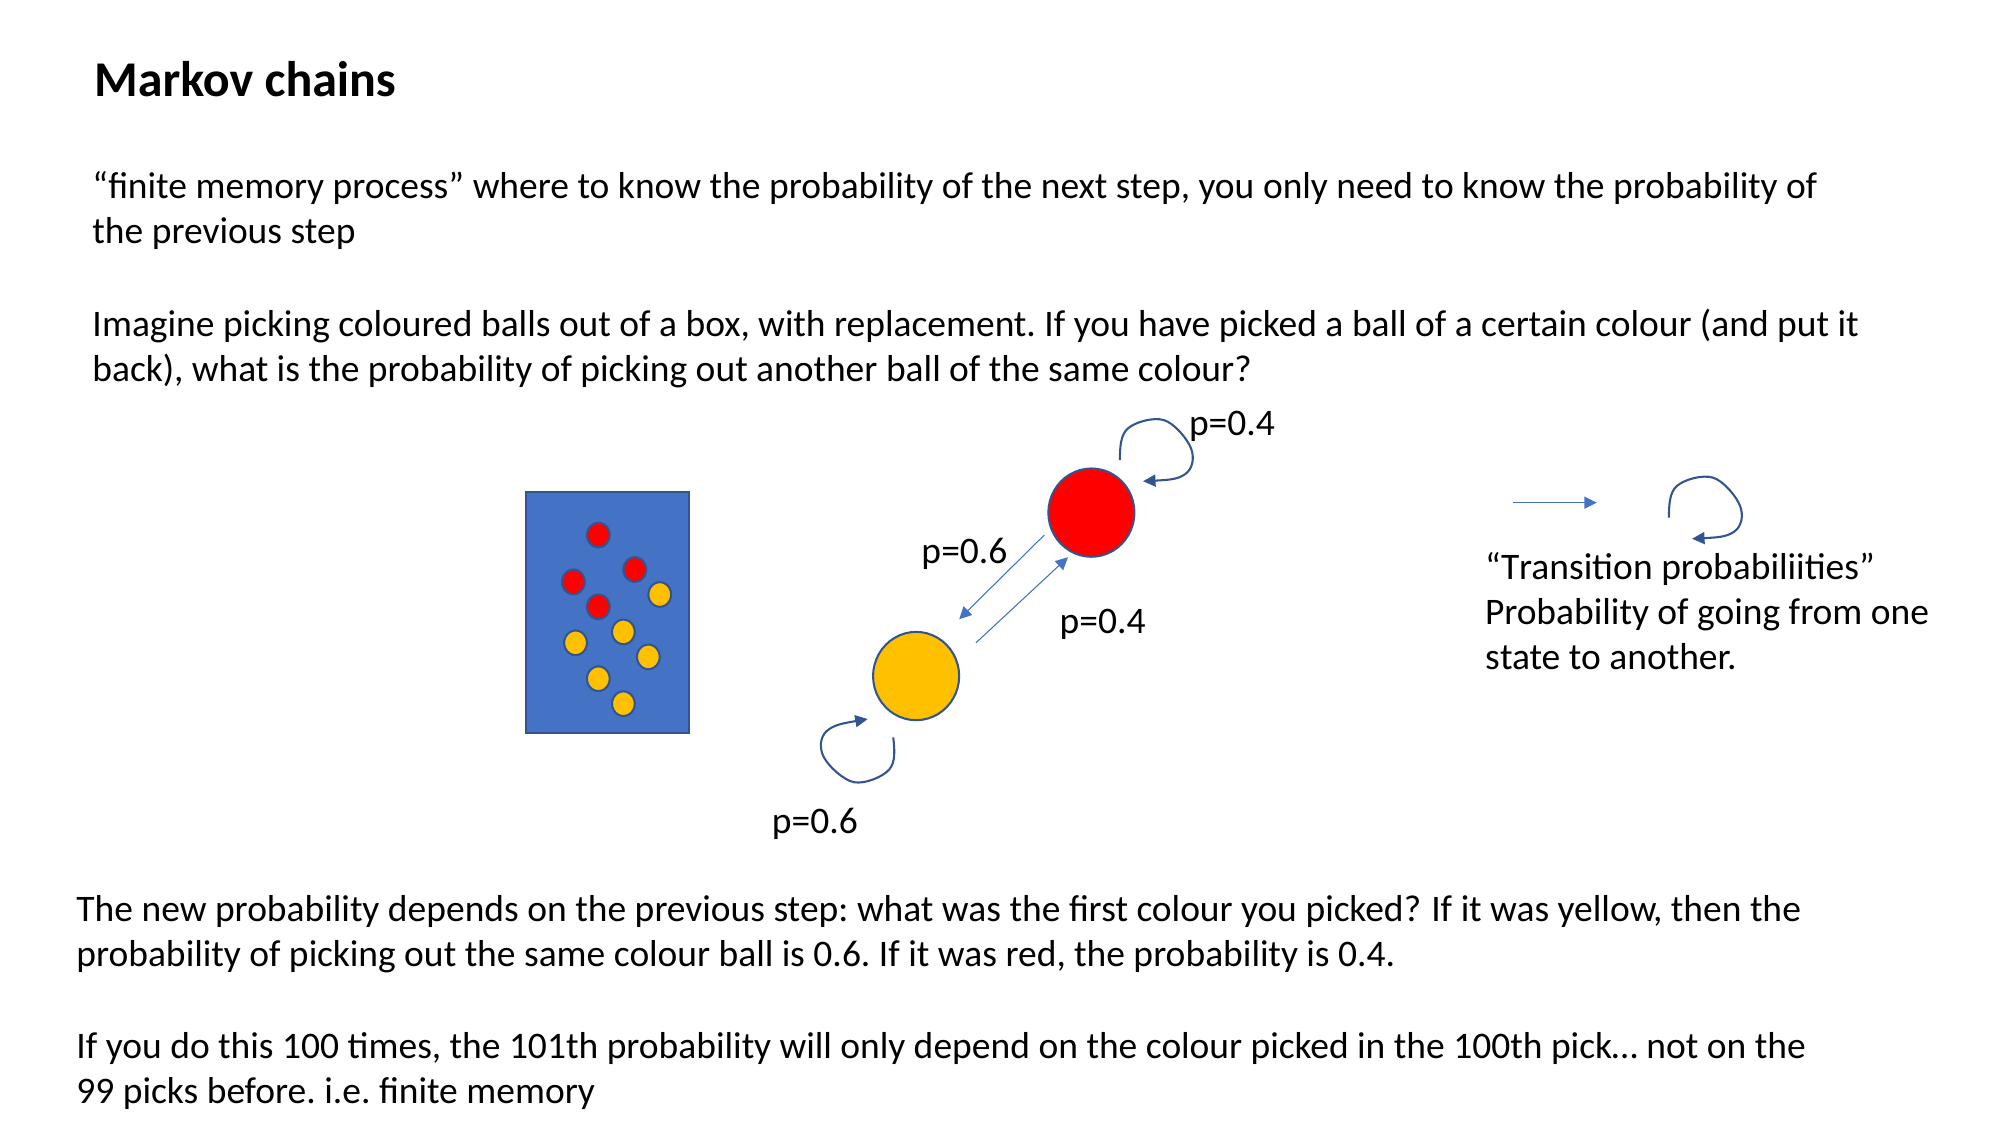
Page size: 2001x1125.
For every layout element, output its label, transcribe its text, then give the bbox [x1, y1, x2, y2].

text_box [819, 715, 896, 784]
text_box If you do this 100 times, the 101th probability will only depend on the colour picked in the 100th pick… not on the 99 picks before. i.e. finite memory [61, 1013, 1868, 1118]
text_box p=0.4 [1174, 397, 1291, 451]
text_box [635, 643, 661, 671]
text_box Imagine picking coloured balls out of a box, with replacement. If you have picked a ball of a certain colour (and put it back), what is the probability of picking out another ball of the same colour? [77, 291, 1884, 397]
text_box [647, 581, 673, 608]
text_box “Transition probabiliities” Probability of going from one state to another. [1470, 534, 1945, 685]
text_box [1047, 467, 1136, 558]
text_box [622, 556, 648, 583]
text_box p=0.6 [757, 788, 873, 849]
text_box [872, 630, 961, 722]
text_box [959, 535, 1045, 620]
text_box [975, 557, 1068, 643]
text_box [1118, 418, 1194, 487]
text_box [585, 593, 611, 621]
text_box “finite memory process” where to know the probability of the next step, you only need to know the probability of the previous step [77, 153, 1884, 258]
text_box [585, 521, 611, 549]
text_box [1667, 475, 1743, 545]
text_box [560, 568, 586, 596]
text_box p=0.4 [1044, 588, 1161, 649]
text_box p=0.6 [906, 518, 1023, 579]
text_box [525, 491, 690, 734]
text_box [585, 665, 611, 693]
text_box Markov chains [79, 39, 412, 114]
text_box [610, 618, 636, 646]
text_box [610, 690, 636, 718]
text_box [563, 629, 588, 657]
text_box The new probability depends on the previous step: what was the first colour you picked? If it was yellow, then the probability of picking out the same colour ball is 0.6. If it was red, the probability is 0.4. [61, 876, 1868, 981]
